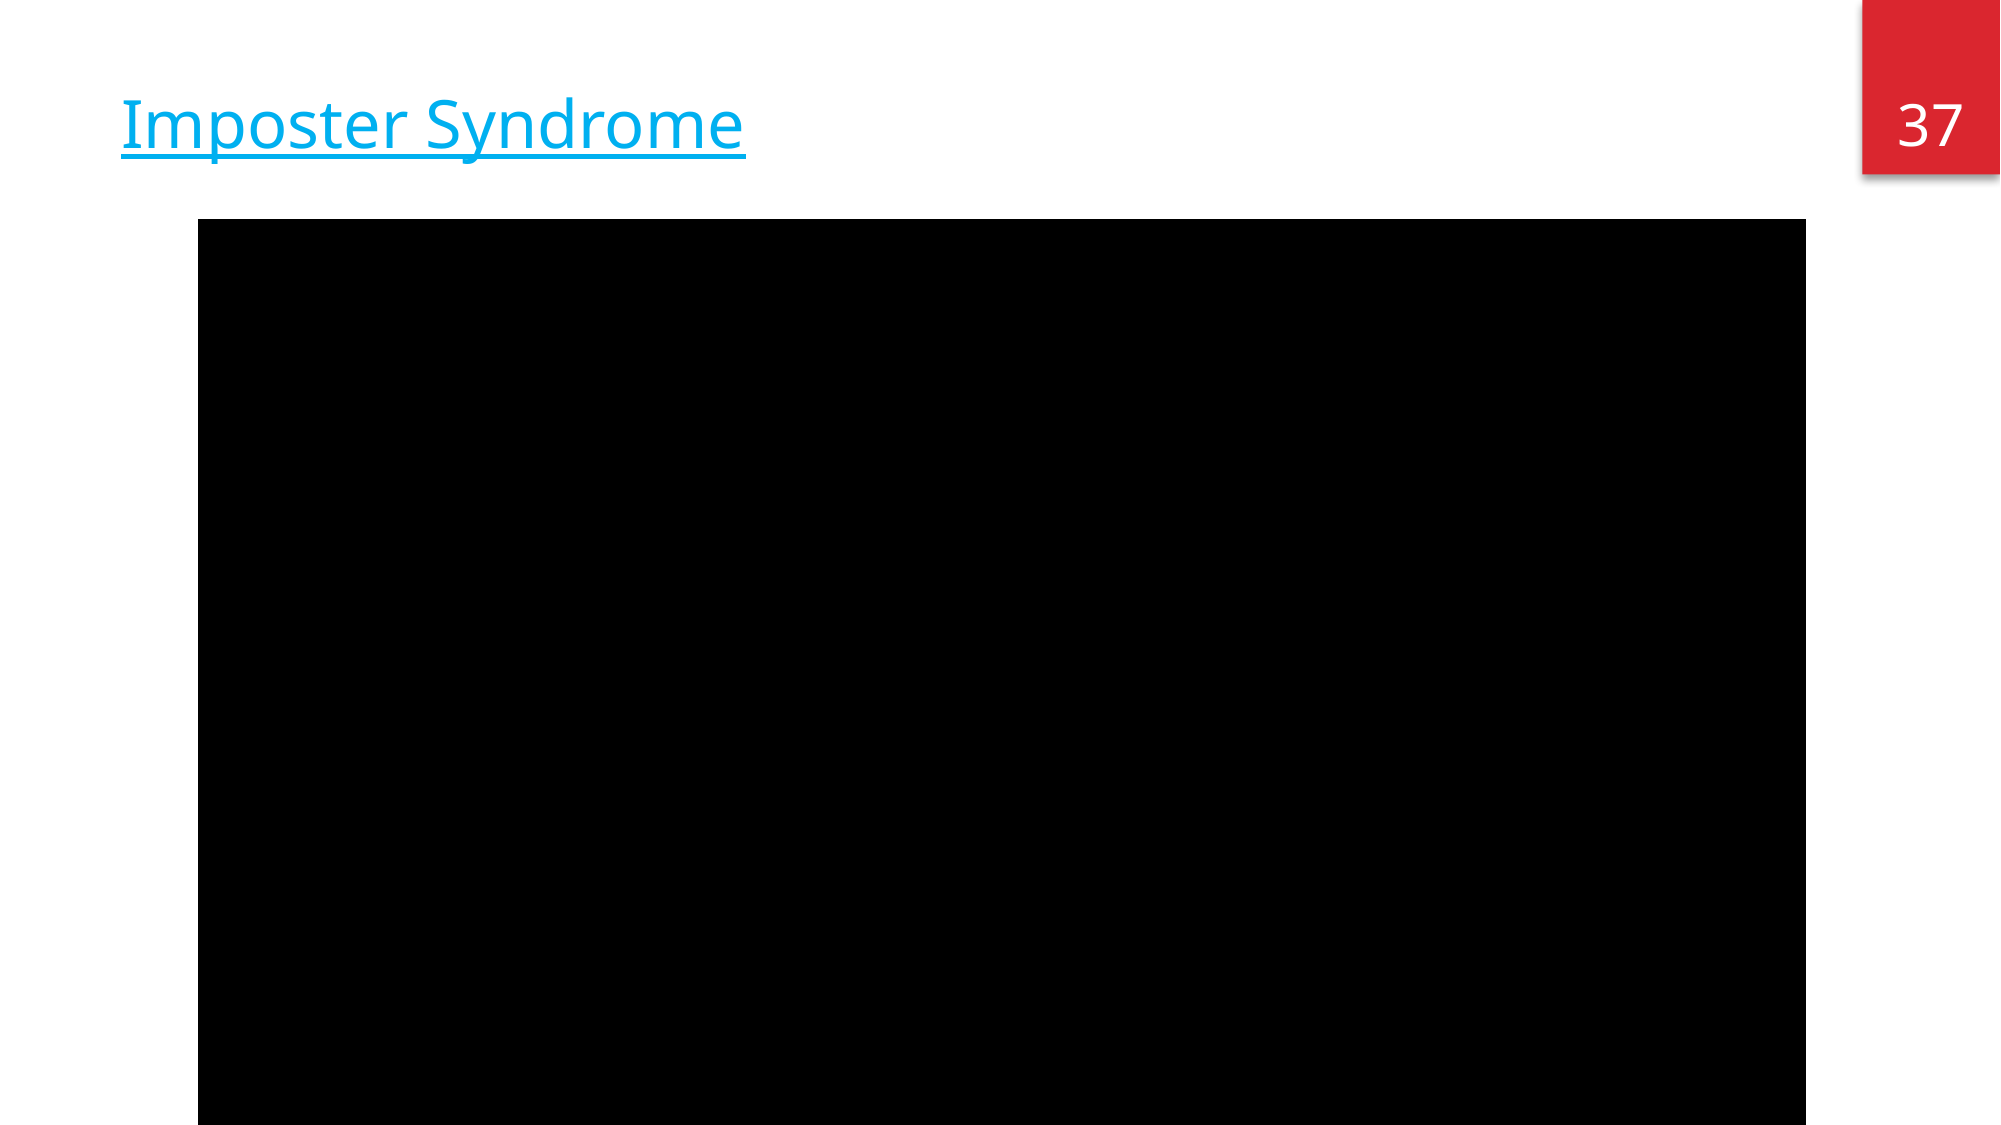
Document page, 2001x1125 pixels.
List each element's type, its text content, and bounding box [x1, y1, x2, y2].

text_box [197, 218, 1807, 1125]
text_box 37 [1862, 0, 2000, 175]
title Imposter Syndrome [106, 74, 1649, 304]
